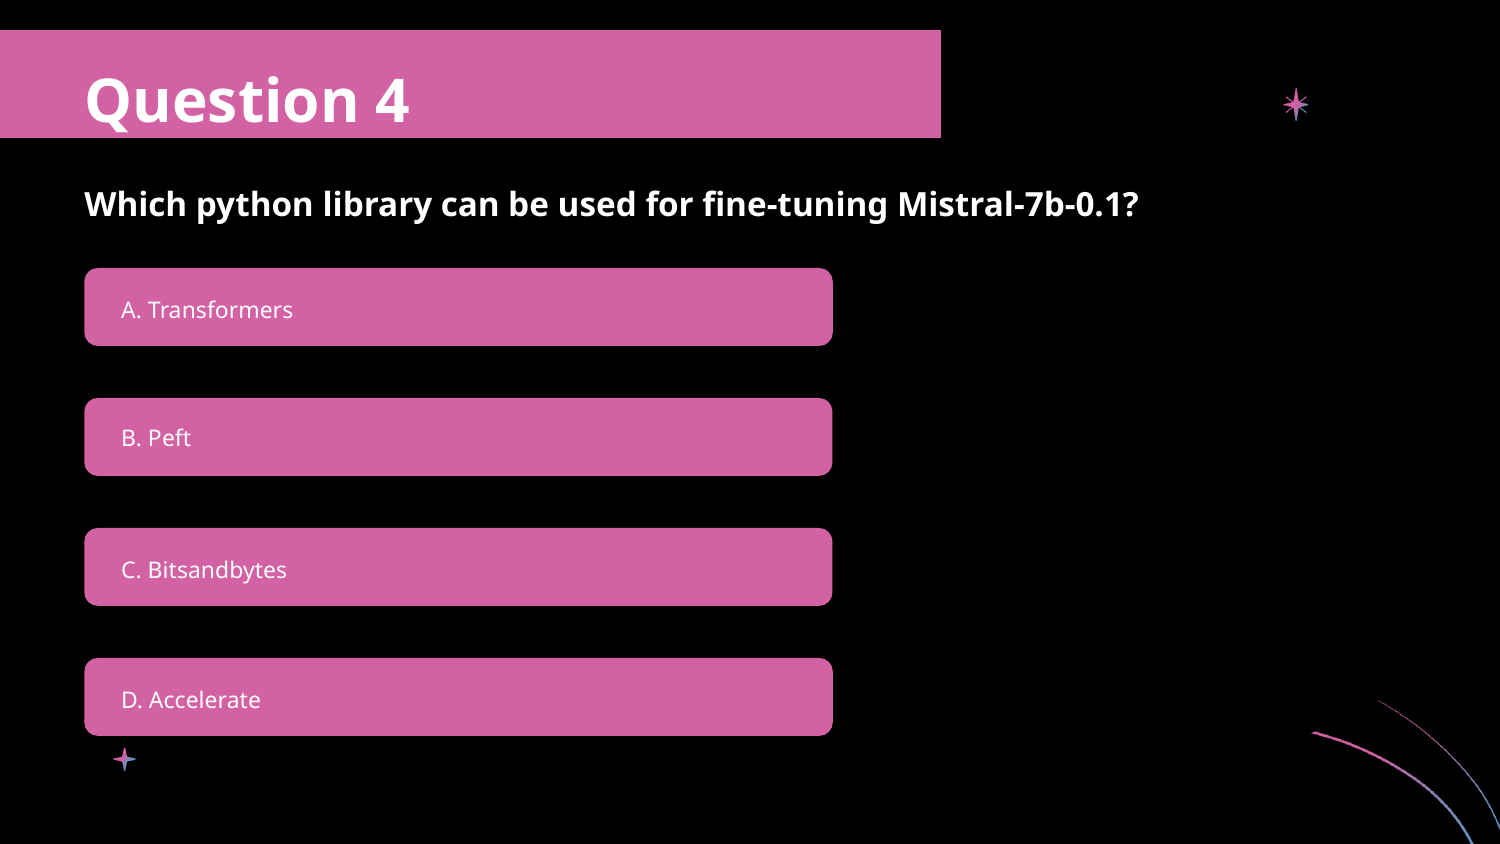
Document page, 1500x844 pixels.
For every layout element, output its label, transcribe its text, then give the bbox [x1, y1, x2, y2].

text_box [1246, 676, 1500, 844]
text_box Which python library can be used for fine-tuning Mistral-7b-0.1? [84, 177, 1426, 224]
text_box [1283, 88, 1309, 121]
text_box C. Bitsandbytes [121, 528, 833, 606]
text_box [84, 648, 834, 737]
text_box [84, 258, 834, 347]
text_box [0, 20, 942, 139]
text_box [84, 527, 820, 606]
text_box [84, 397, 826, 476]
text_box [113, 748, 136, 771]
text_box B. Peft [121, 396, 833, 474]
